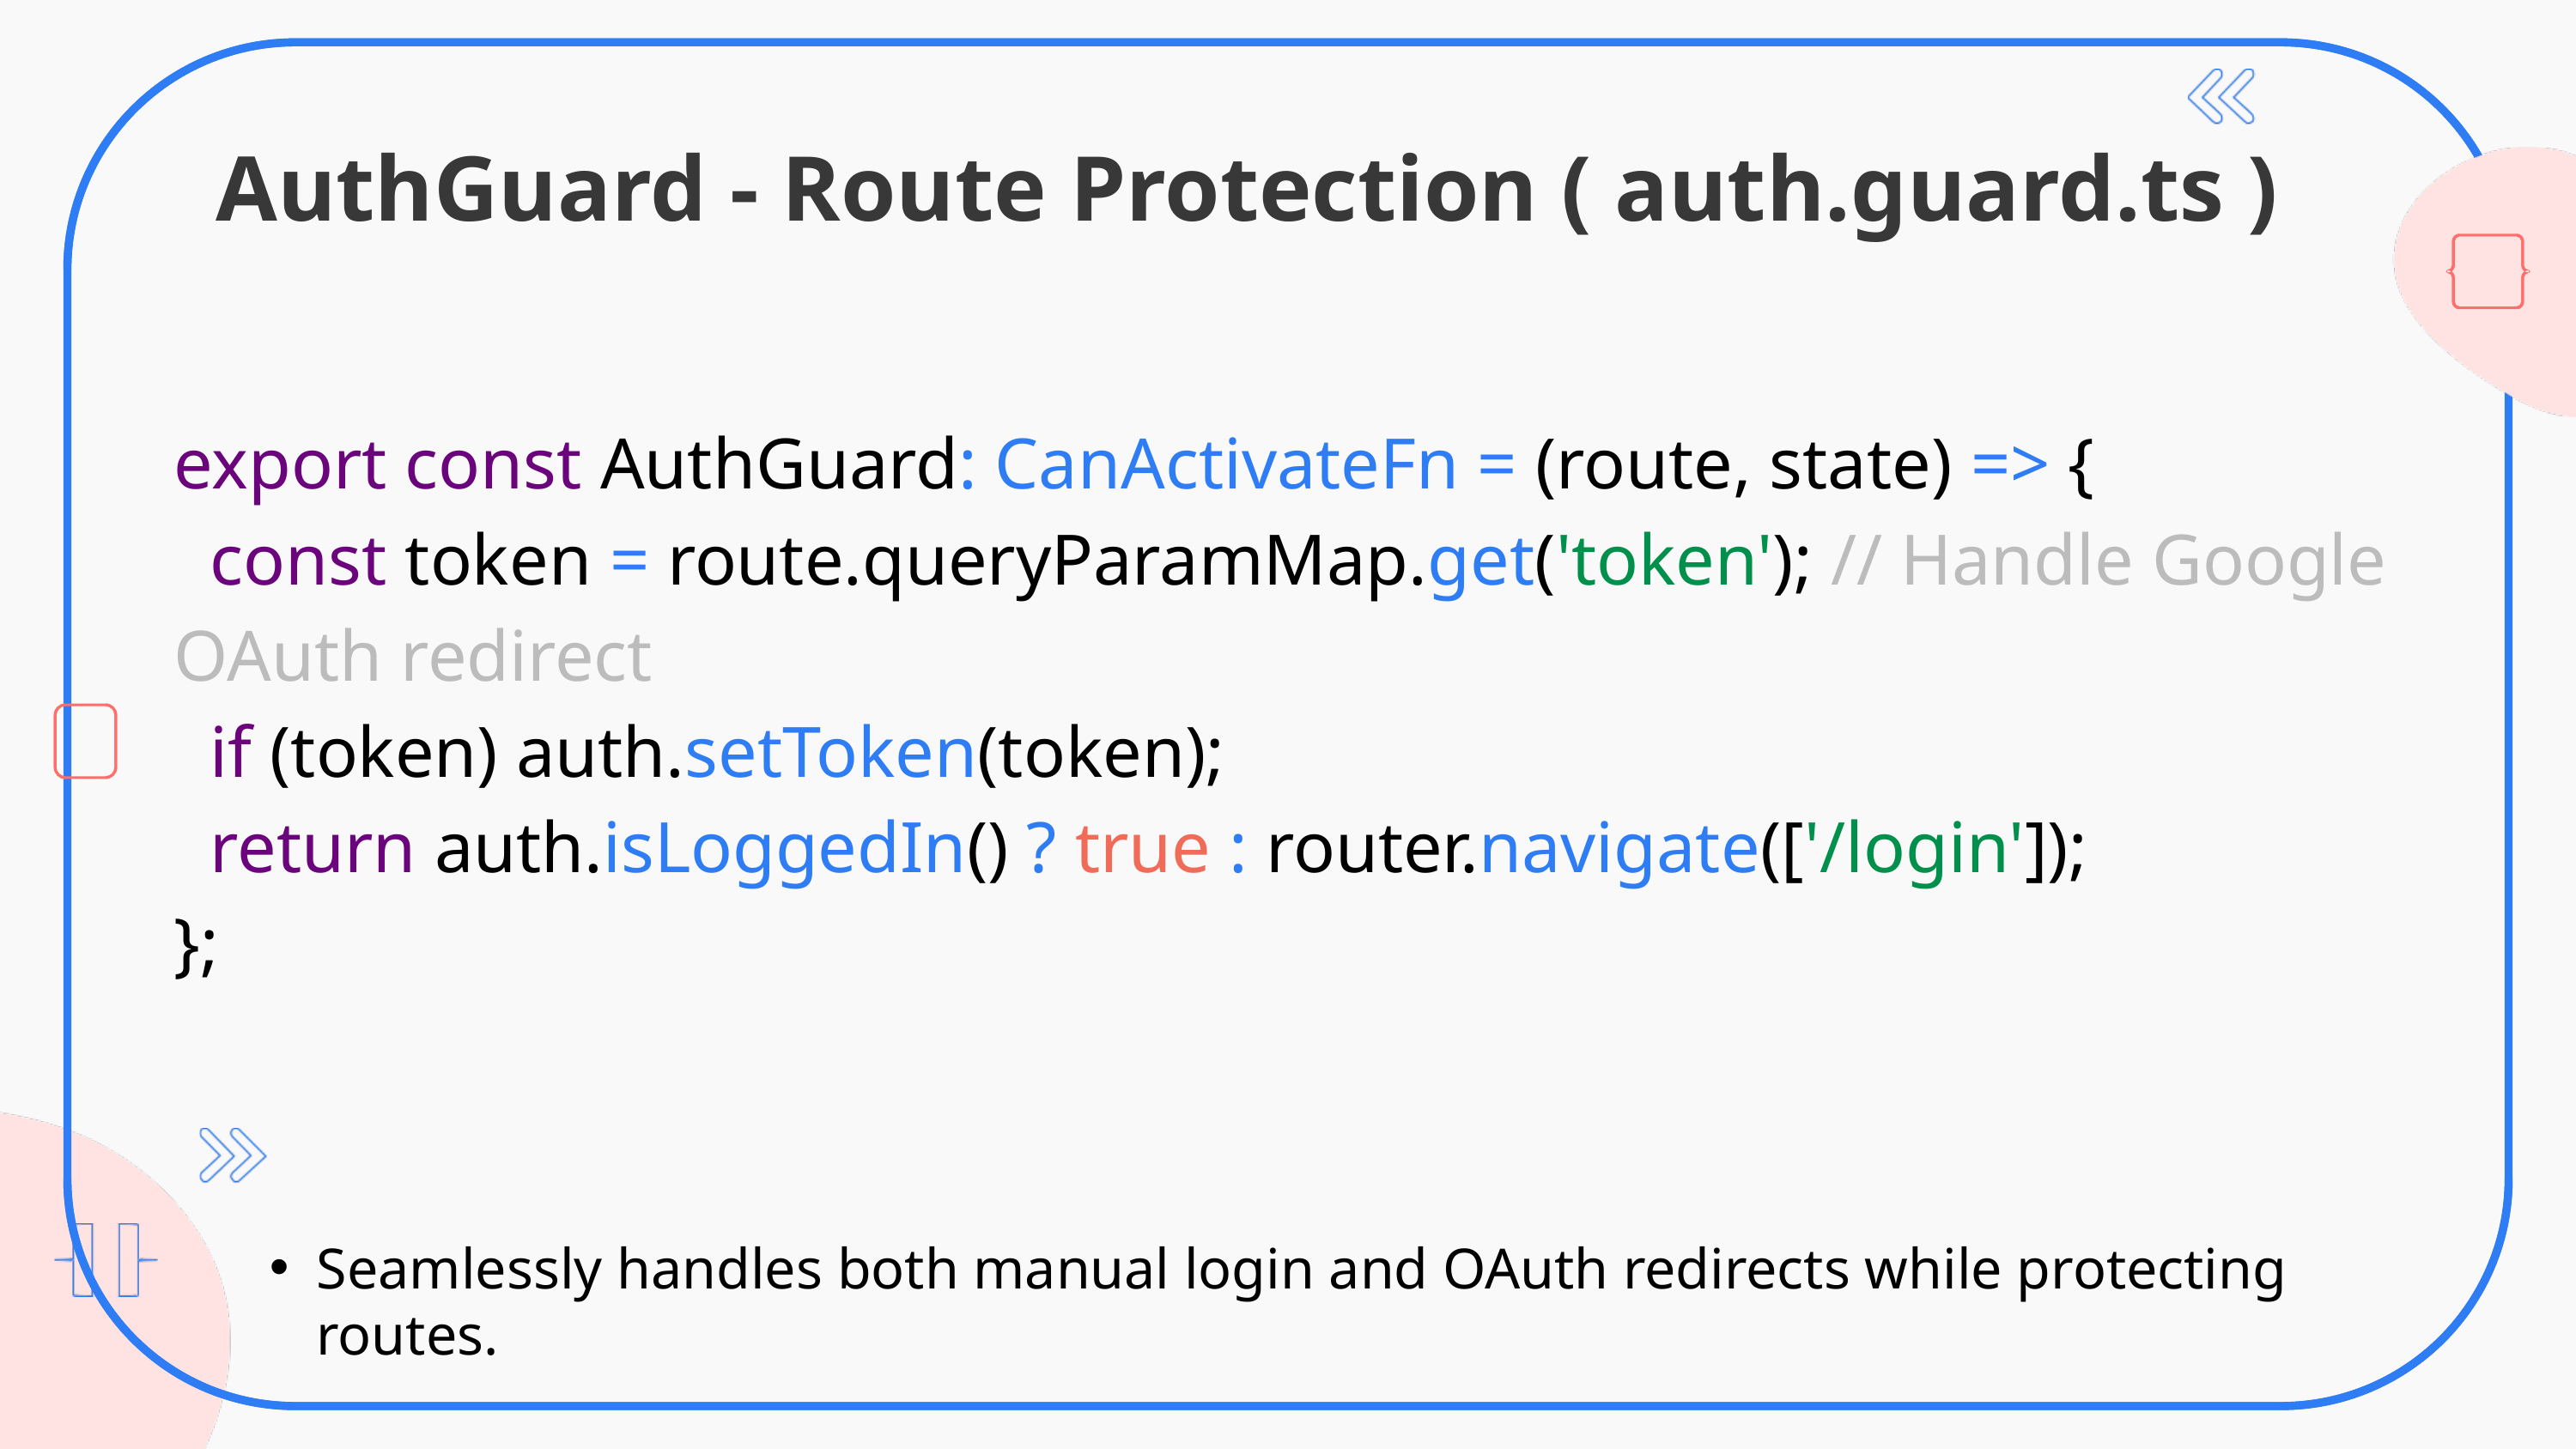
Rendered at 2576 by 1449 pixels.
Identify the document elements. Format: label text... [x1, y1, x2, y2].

text_box [76, 1223, 158, 1298]
text_box [2187, 69, 2261, 130]
text_box AuthGuard - Route Protection ( auth.guard.ts ) [216, 131, 595, 239]
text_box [2445, 233, 2530, 310]
text_box [2391, 147, 2576, 417]
text_box [54, 1223, 95, 1298]
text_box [601, 0, 1975, 1449]
text_box Seamlessly handles both manual login and OAuth redirects while protecting routes. [222, 1233, 595, 1367]
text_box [53, 703, 118, 779]
text_box Seamlessly handles both manual login and OAuth redirects while protecting routes. [1981, 1233, 2367, 1367]
text_box AuthGuard - Route Protection ( auth.guard.ts ) [1981, 131, 2360, 239]
text_box [199, 1128, 273, 1188]
text_box export const AuthGuard: CanActivateFn = (route, state) => { const token = route.queryParamMap.get('token'); // Handle Google OAuth redirect if (token) auth.setToken(token); return auth.isLoggedIn() ? true : router.navigate(['/login']); }; [173, 407, 595, 983]
text_box export const AuthGuard: CanActivateFn = (route, state) => { const token = route.queryParamMap.get('token'); // Handle Google OAuth redirect if (token) auth.setToken(token); return auth.isLoggedIn() ? true : router.navigate(['/login']); }; [1981, 407, 2488, 983]
text_box [0, 1108, 244, 1449]
